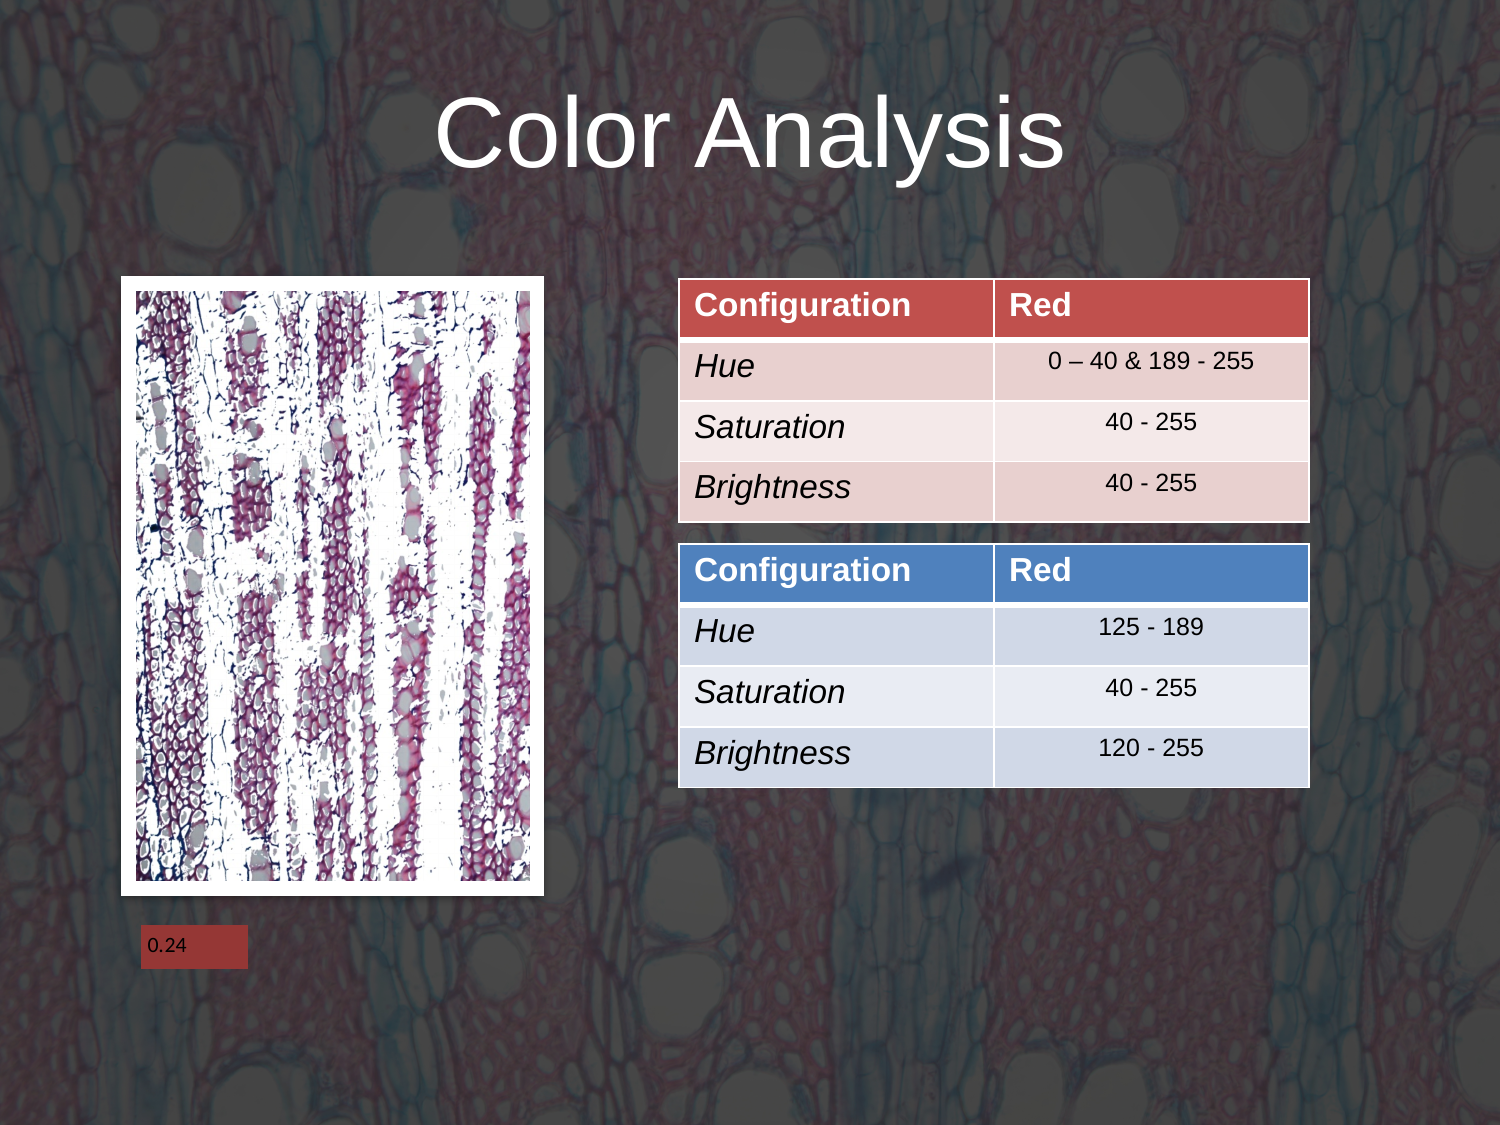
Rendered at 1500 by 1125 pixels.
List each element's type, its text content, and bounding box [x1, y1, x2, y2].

table_cell 40 - 255 [995, 402, 1308, 461]
table_cell 120 - 255 [995, 728, 1308, 787]
table_cell 125 - 189 [995, 608, 1308, 665]
table_header Red [995, 280, 1308, 337]
table_cell 40 - 255 [995, 667, 1308, 726]
table_header Red [995, 545, 1308, 602]
title Color Analysis [112, 7, 1388, 249]
table_cell Hue [680, 343, 993, 400]
table_cell Hue [688, 608, 993, 665]
table_cell Brightness [688, 728, 993, 787]
table_header Configuration [680, 545, 993, 602]
table_cell 40 - 255 [995, 462, 1308, 521]
table_cell Brightness [680, 462, 993, 521]
chart [130, 550, 684, 1012]
picture [37, 291, 629, 784]
table_cell Saturation [688, 667, 993, 726]
table_header Configuration [680, 280, 993, 337]
table_cell Saturation [680, 402, 993, 461]
table_cell 0 – 40 & 189 - 255 [995, 343, 1308, 400]
